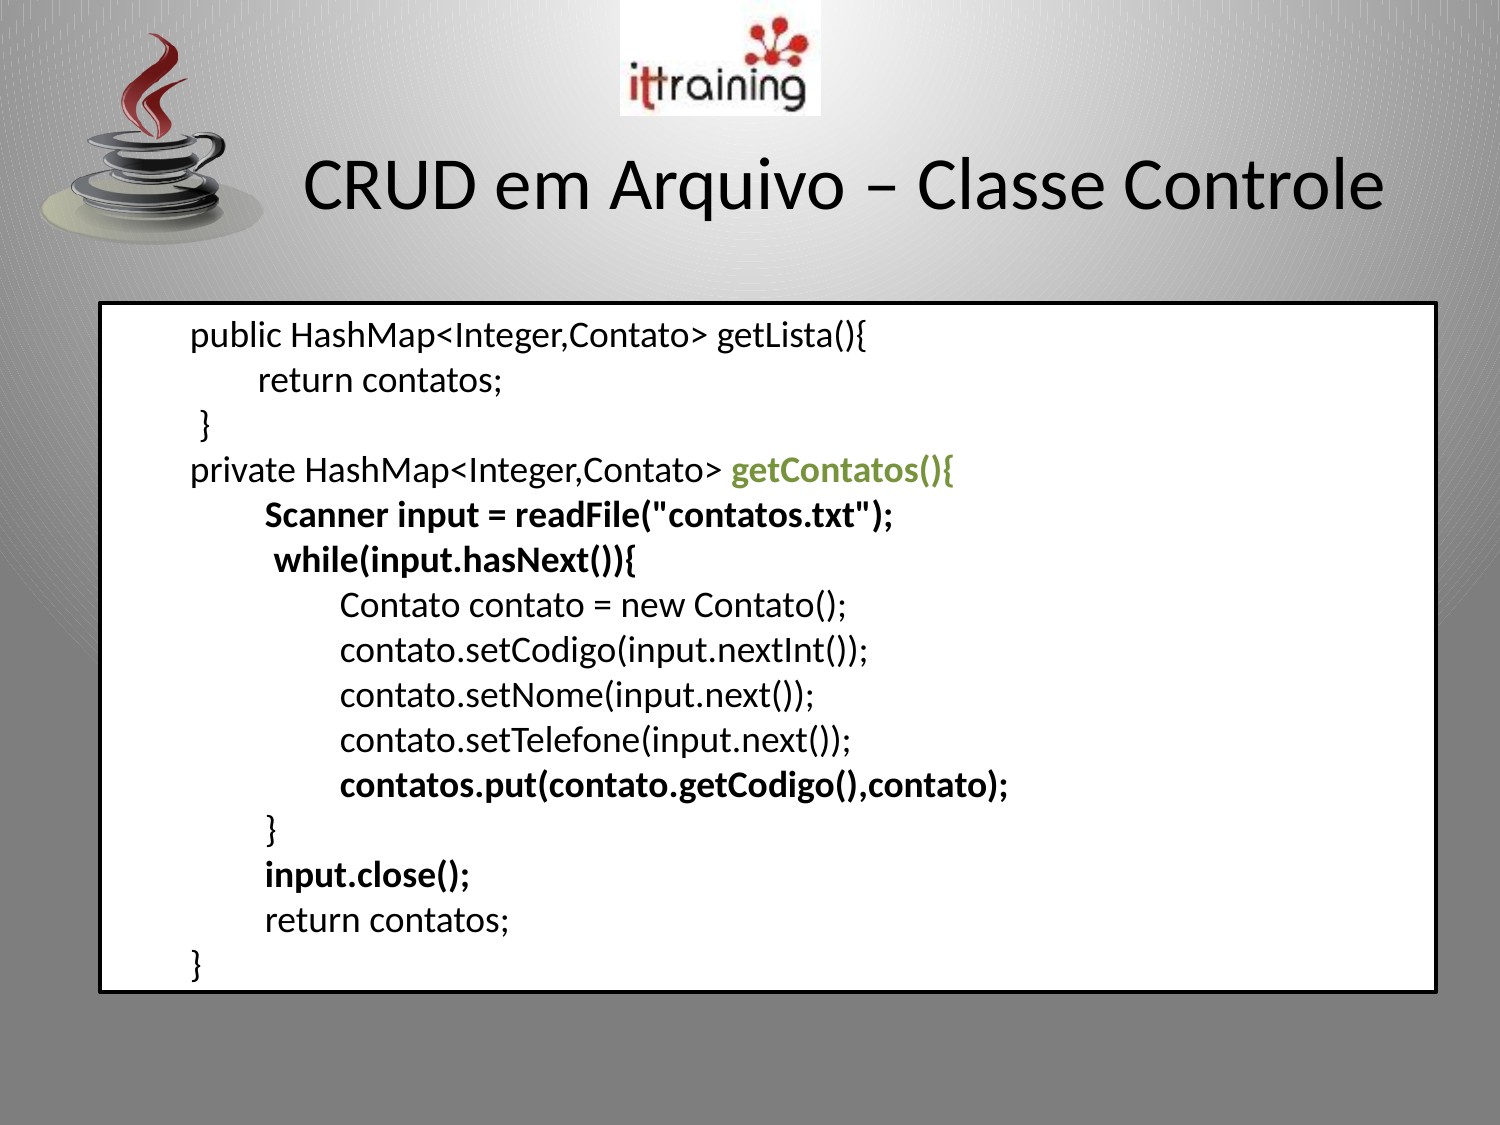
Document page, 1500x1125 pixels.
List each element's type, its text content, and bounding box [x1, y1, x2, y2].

title CRUD em Arquivo – Classe Controle [276, 94, 1453, 232]
picture [29, 7, 272, 251]
picture [619, 0, 822, 117]
text_box public HashMap<Integer,Contato> getLista(){ return contatos; } private HashMap<Integer,Contato> getContatos(){ Scanner input = readFile("contatos.txt"); while(input.hasNext()){ Contato contato = new Contato(); contato.setCodigo(input.nextInt()); contato.setNome(input.next()); contato.setTelefone(input.next()); contatos.put(contato.getCodigo(),contato); } input.close(); return contatos; } [98, 301, 1438, 994]
